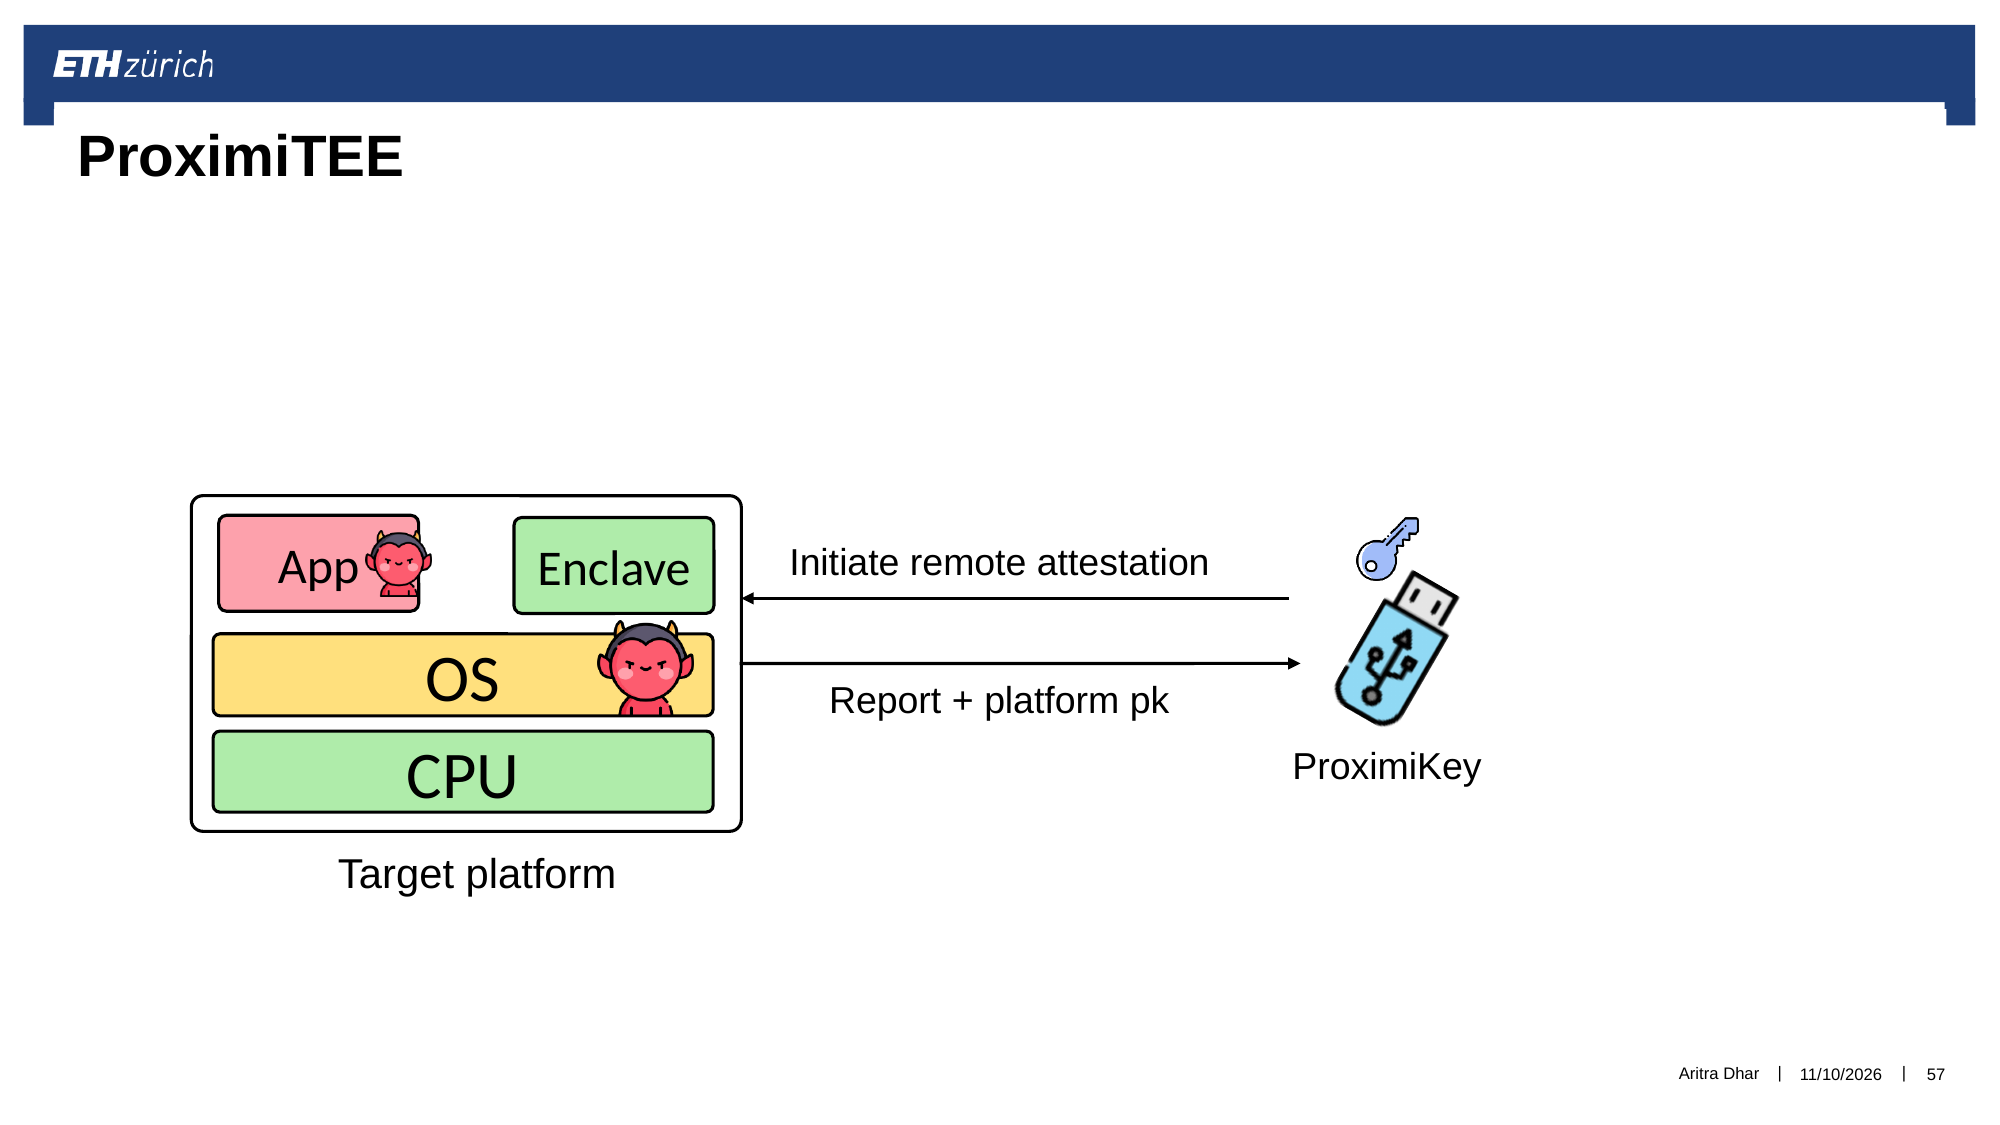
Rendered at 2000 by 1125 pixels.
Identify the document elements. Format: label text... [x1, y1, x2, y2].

text_box Initiate remote attestation [774, 530, 1225, 591]
slide_number 57 [1906, 1034, 1966, 1112]
text_box Report + platform pk [814, 671, 1185, 729]
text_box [191, 495, 742, 906]
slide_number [1790, 1034, 1892, 1112]
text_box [1276, 517, 1499, 796]
title ProximiTEE [53, 109, 1947, 269]
footer Aritra Dhar [999, 1034, 1760, 1111]
